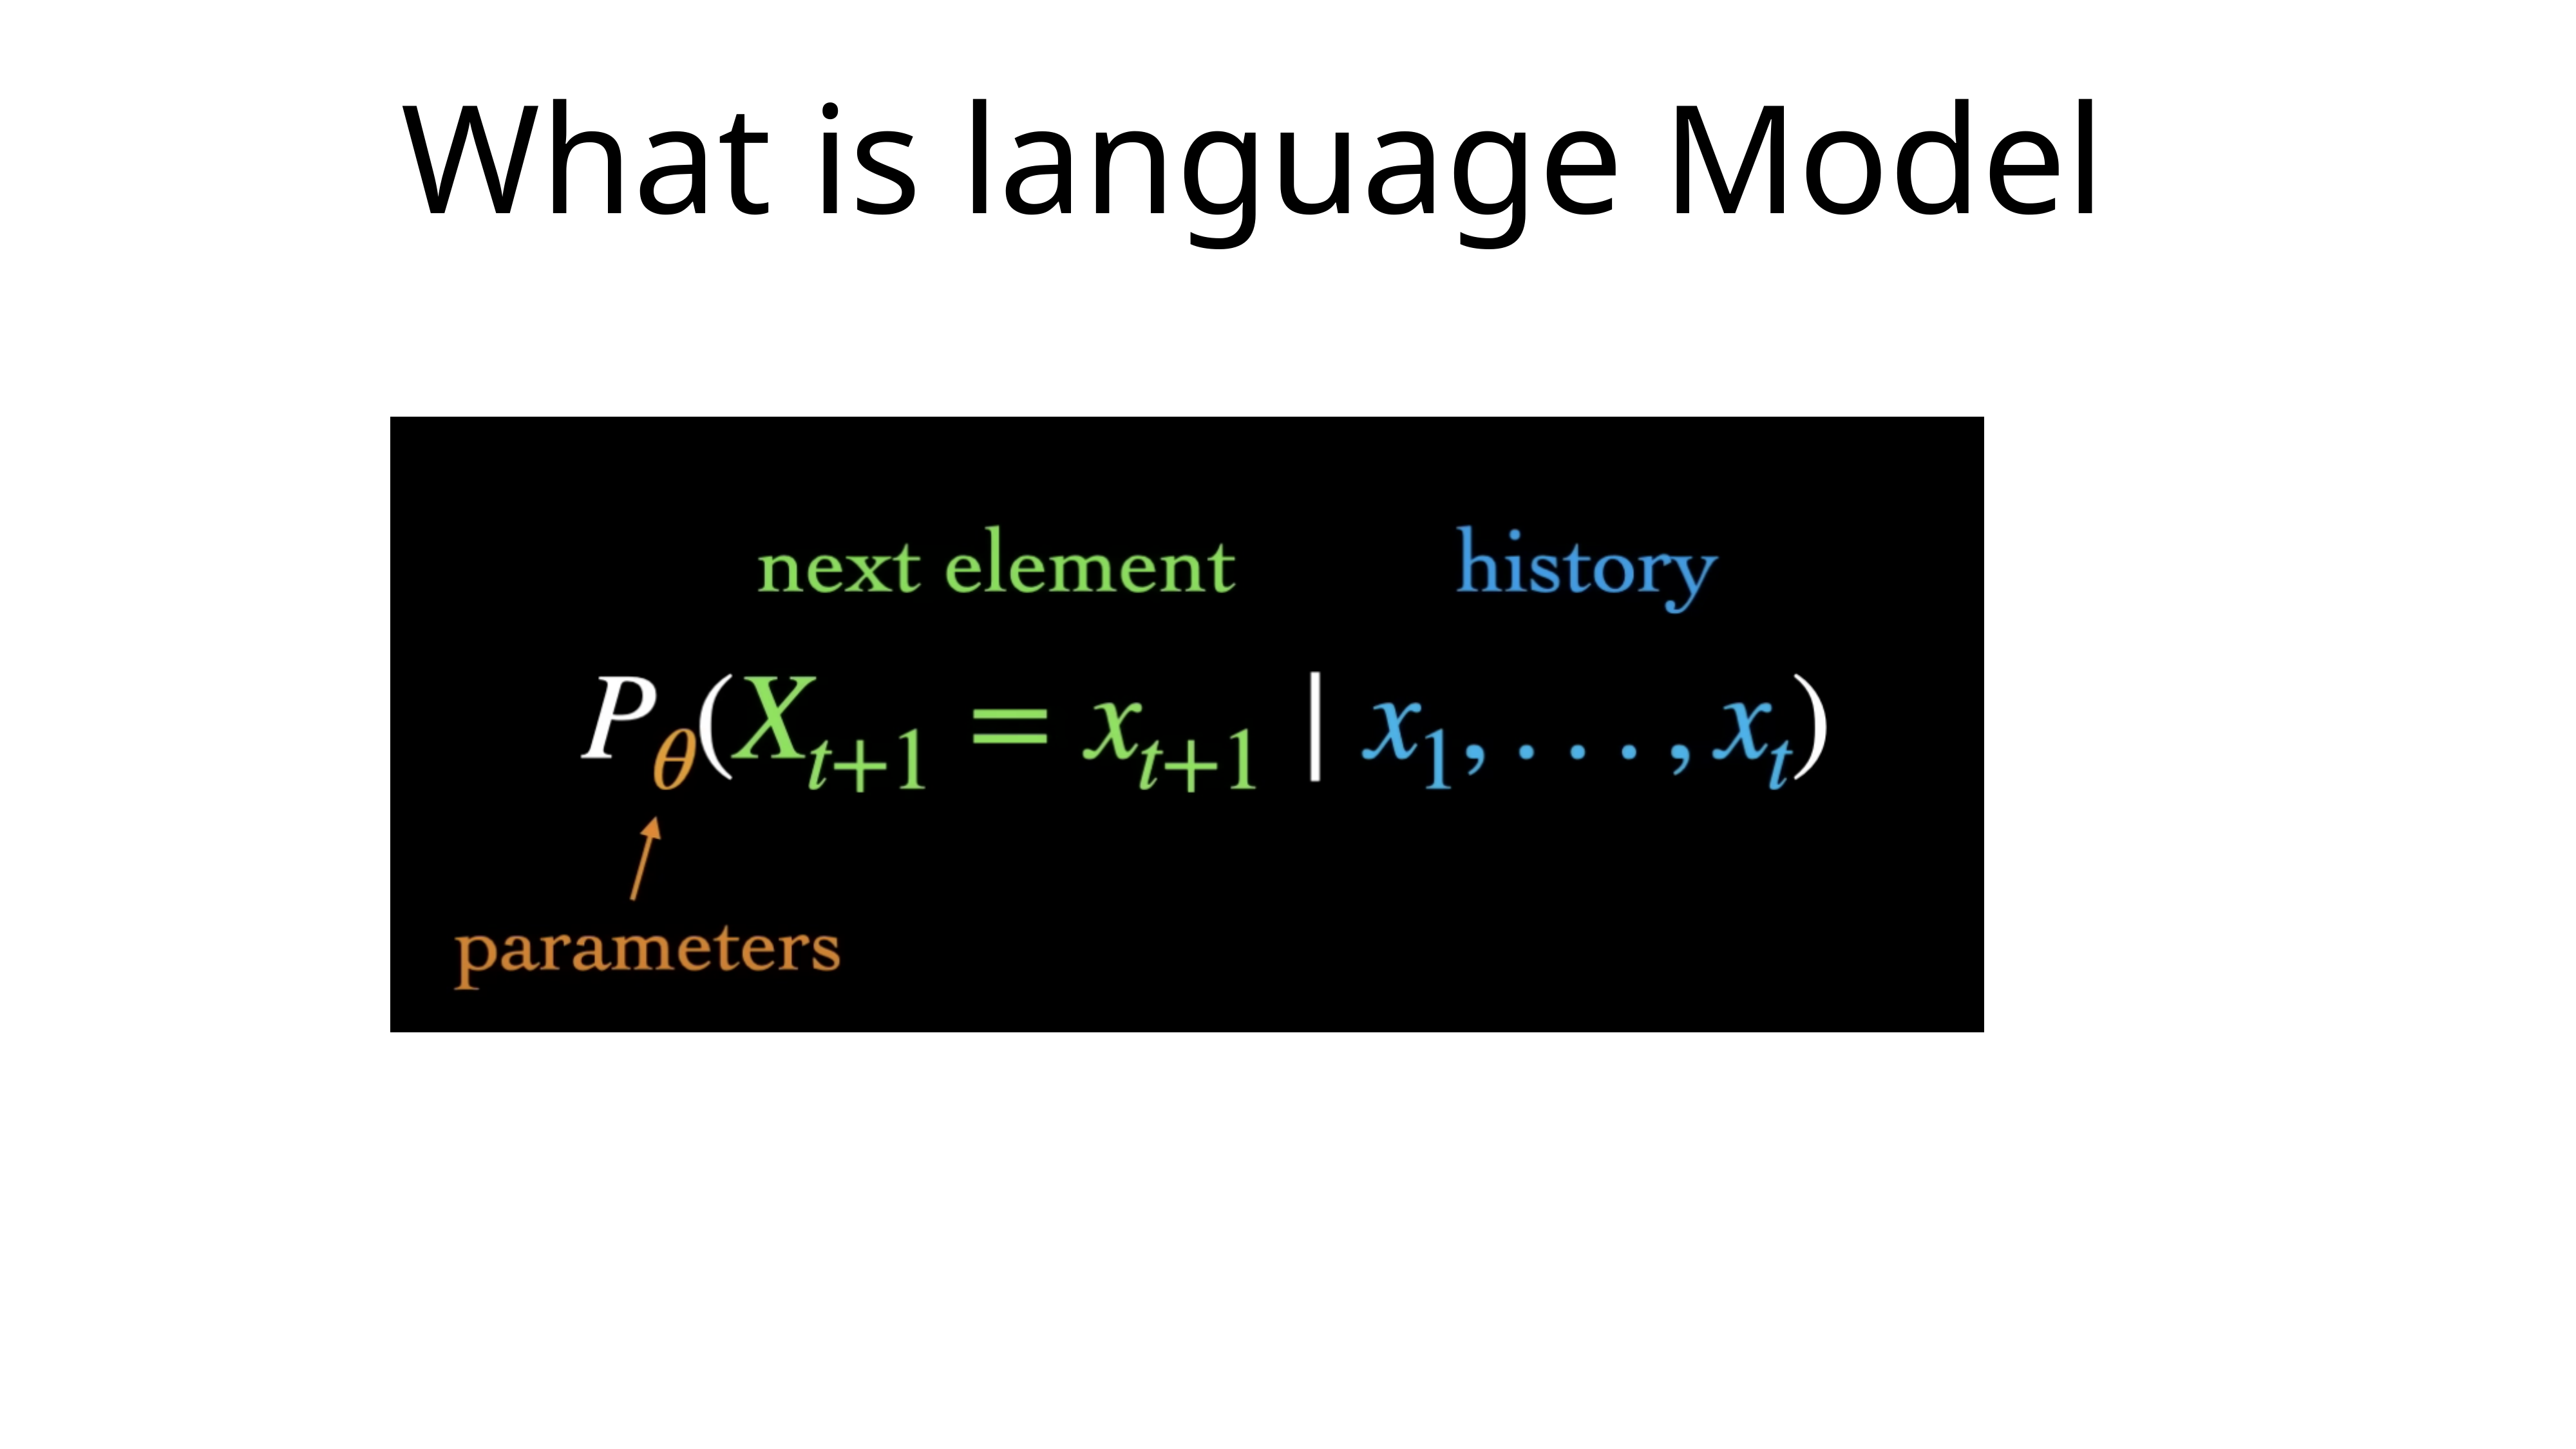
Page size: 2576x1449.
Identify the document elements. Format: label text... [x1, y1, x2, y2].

picture [390, 417, 1984, 1032]
title What is language Model [152, 0, 2354, 250]
